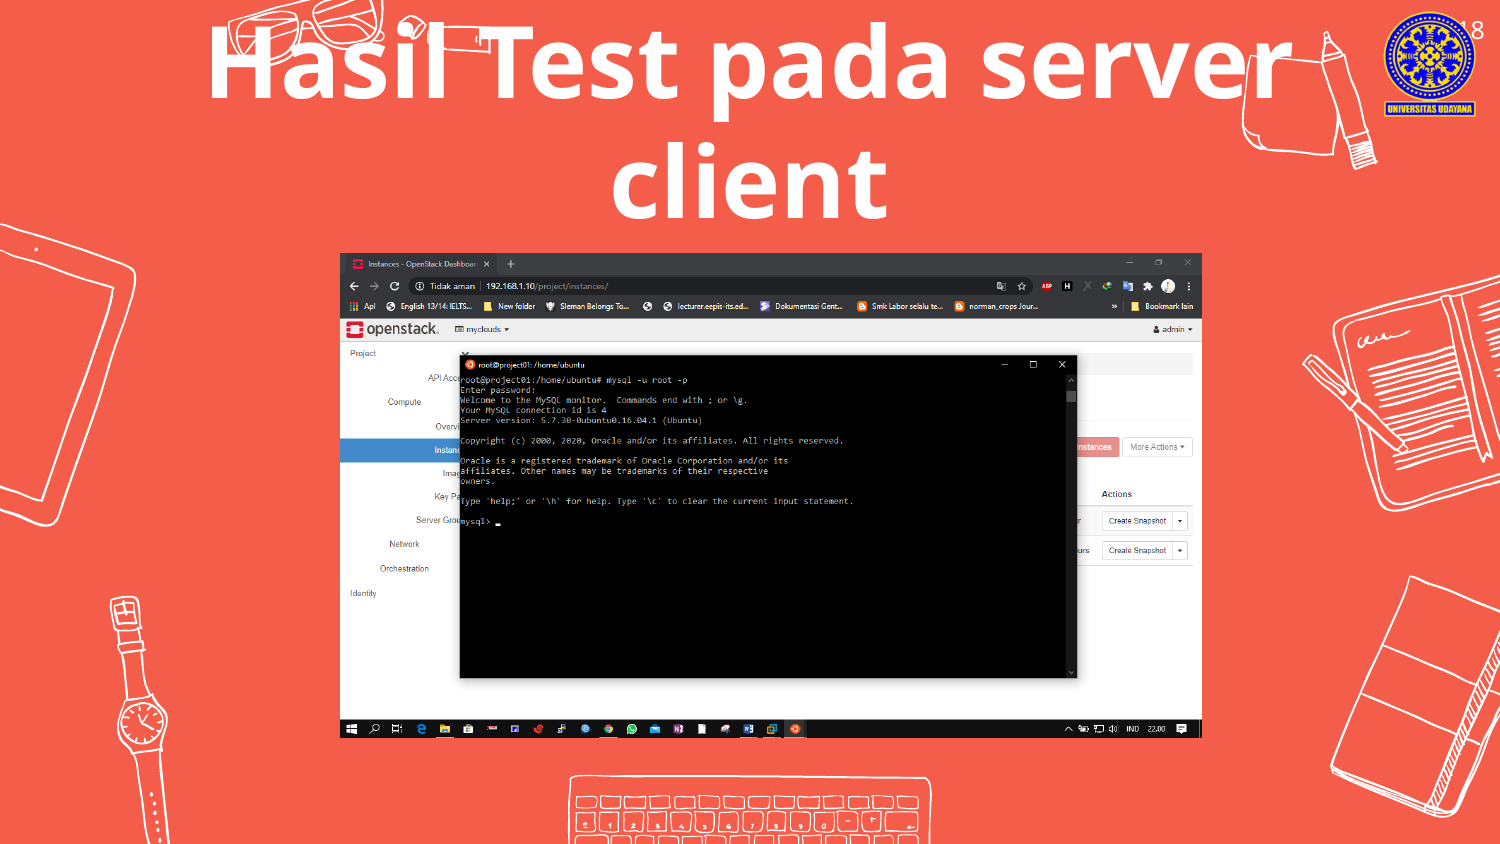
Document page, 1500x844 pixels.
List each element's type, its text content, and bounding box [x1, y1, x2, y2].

picture [1376, 11, 1483, 118]
slide_number 18 [1435, 0, 1500, 53]
title Hasil Test pada server client [112, 106, 1388, 254]
picture [340, 252, 1203, 738]
